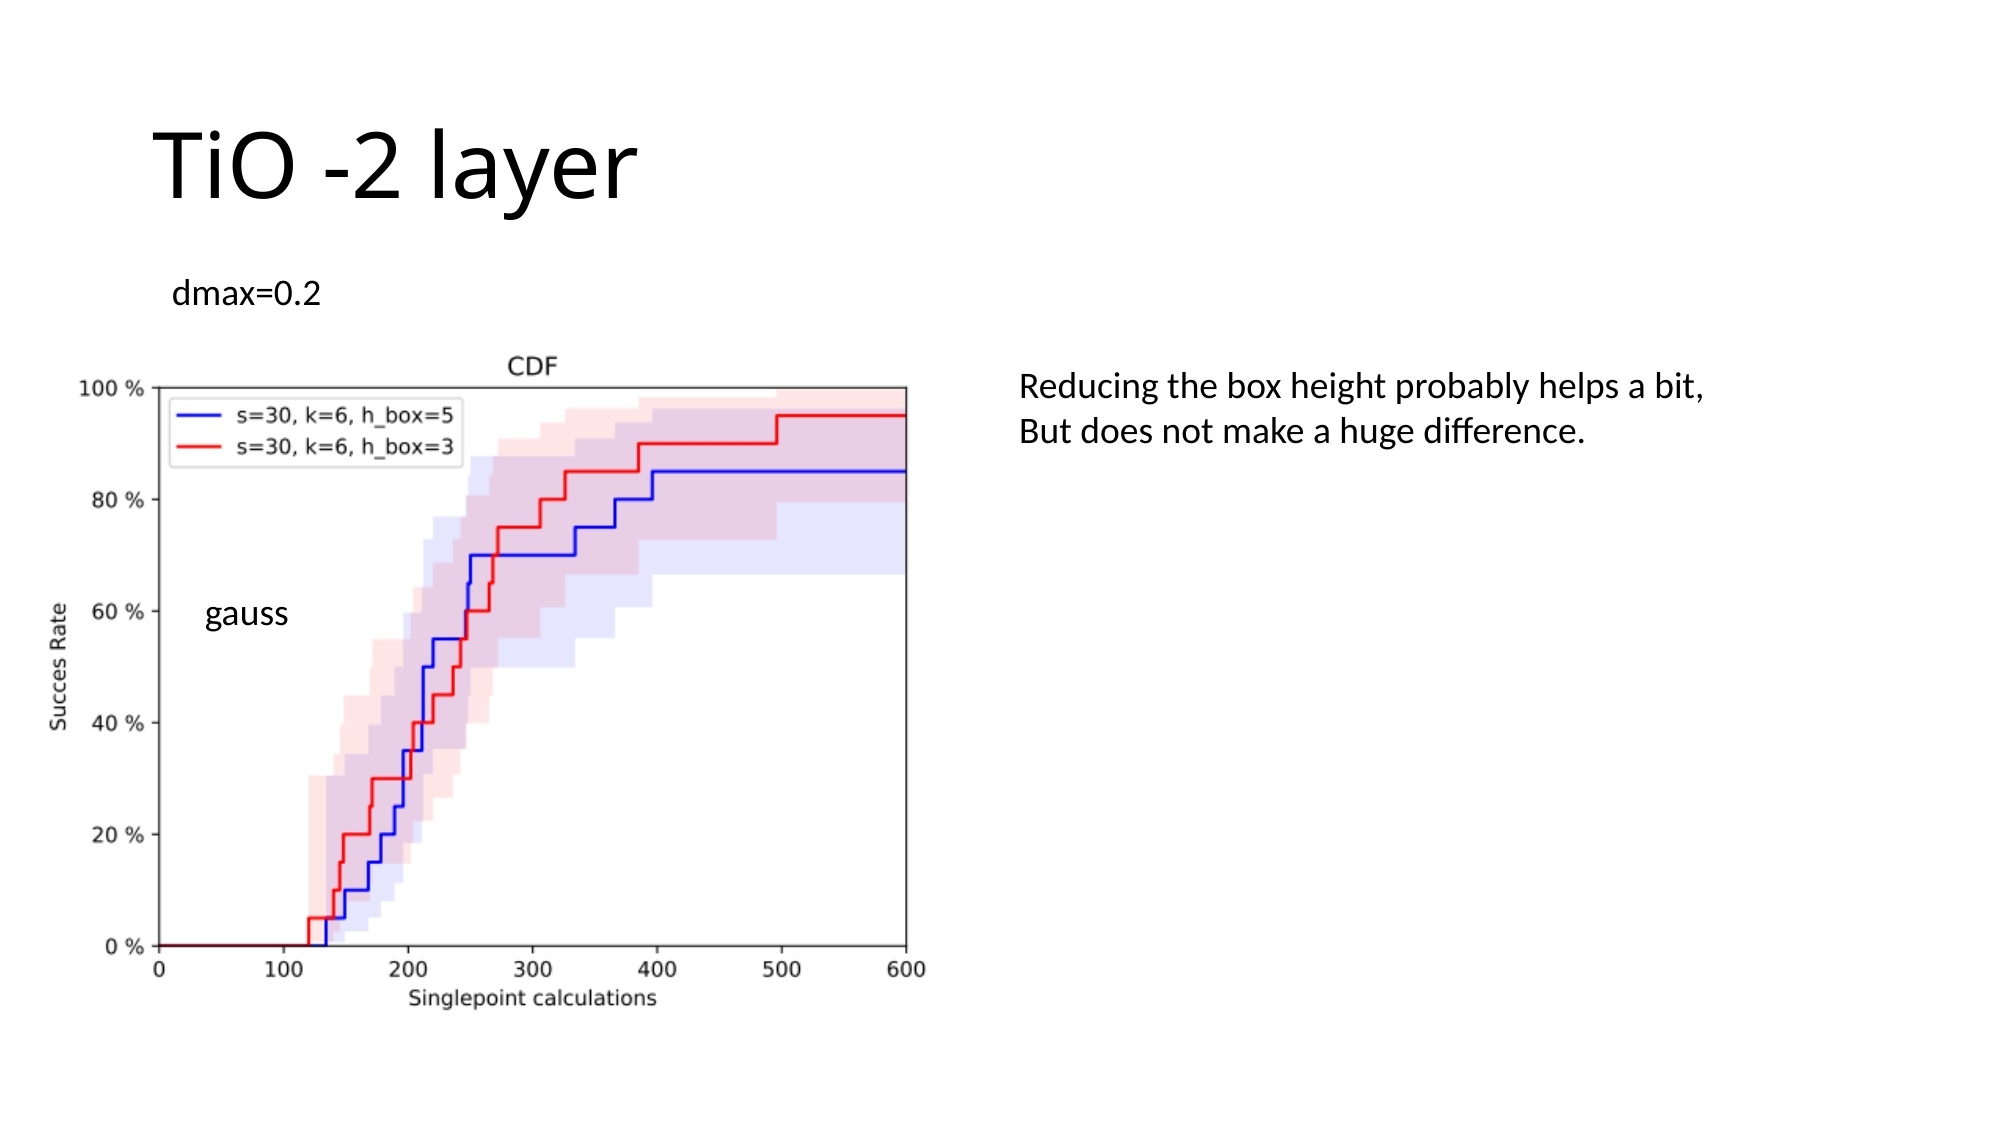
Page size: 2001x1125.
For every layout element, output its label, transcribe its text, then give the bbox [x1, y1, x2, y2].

picture [39, 301, 1000, 1023]
text_box dmax=0.2 [157, 260, 337, 301]
text_box Reducing the box height probably helps a bit, But does not make a huge difference. [1004, 353, 1721, 459]
title TiO -2 layer [137, 59, 1863, 278]
